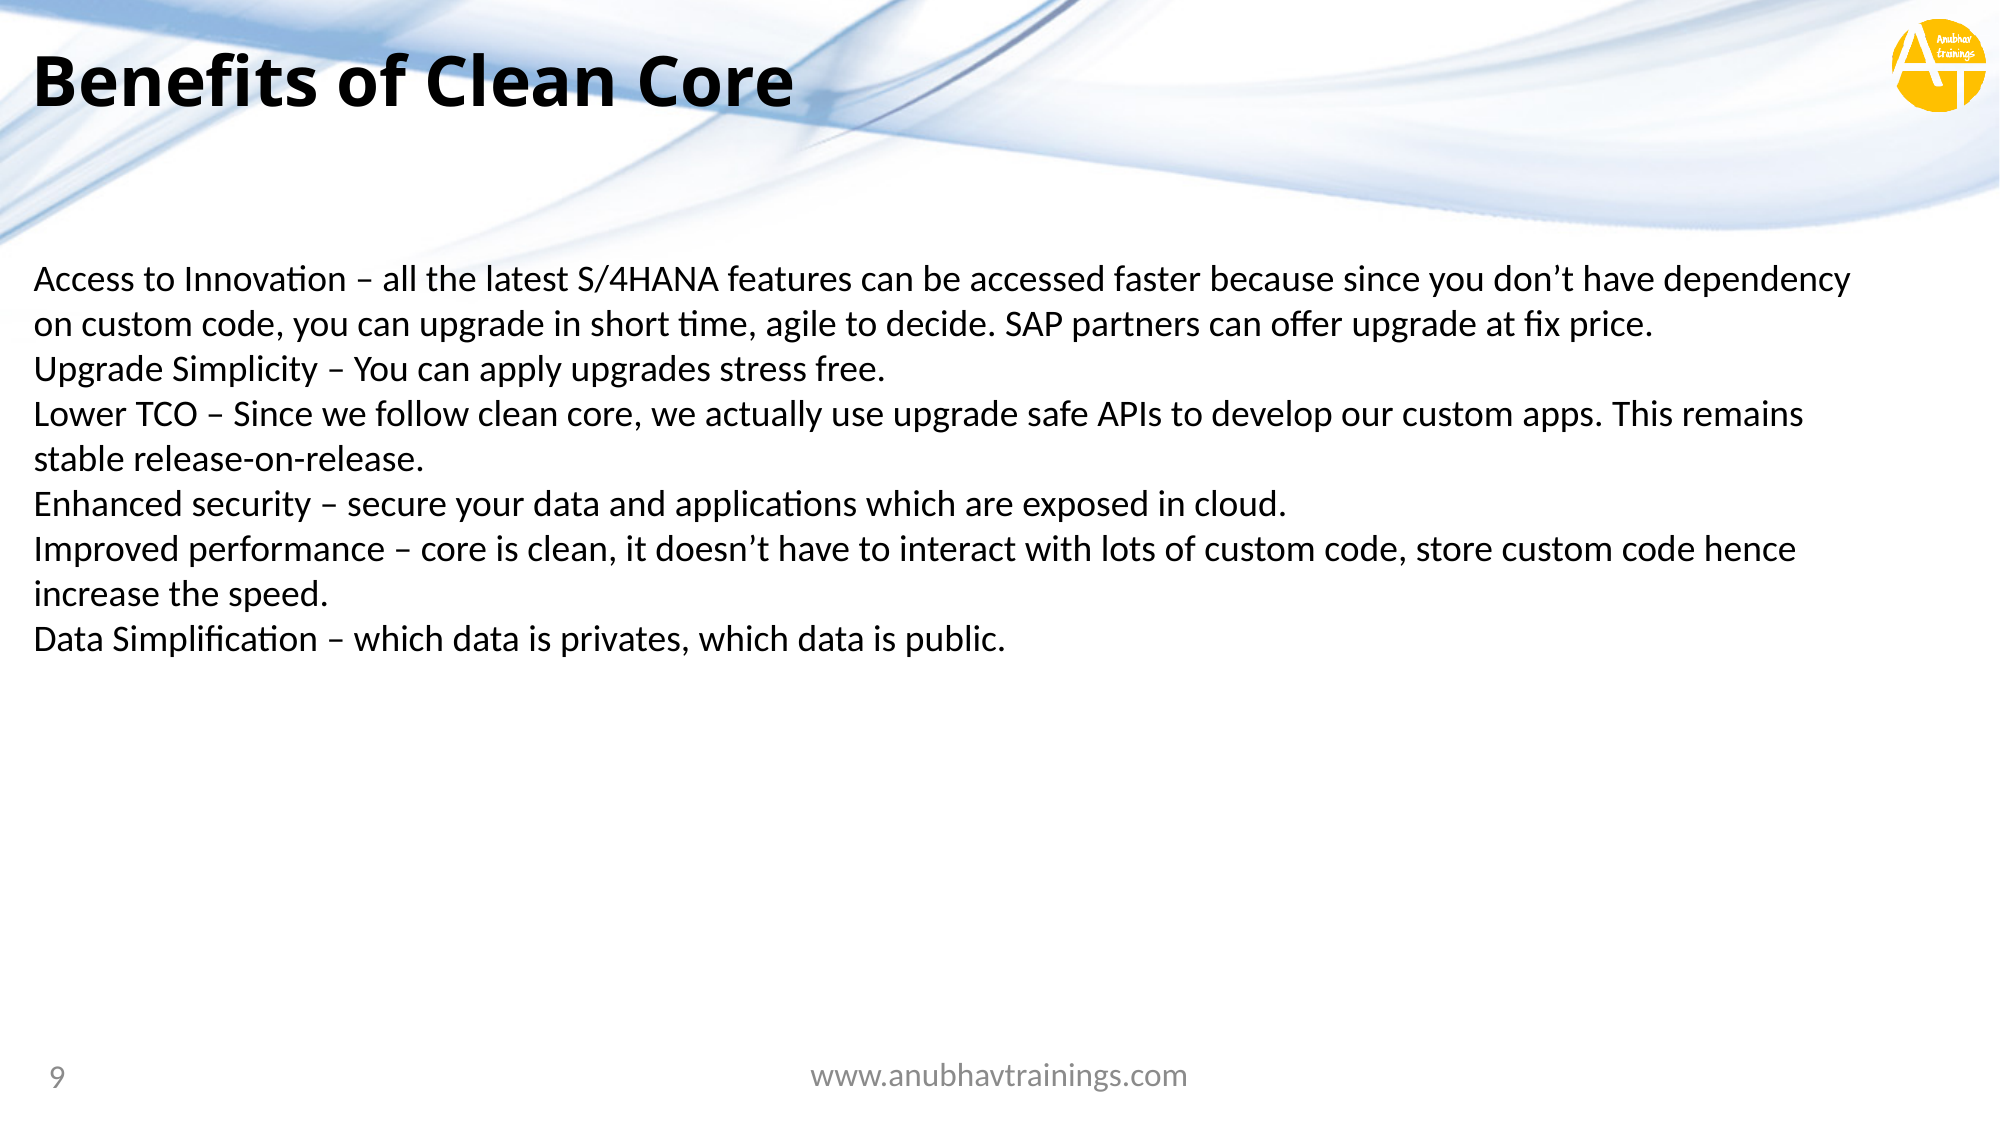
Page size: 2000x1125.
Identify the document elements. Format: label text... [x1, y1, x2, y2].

footer www.anubhavtrainings.com [683, 1042, 1317, 1103]
title Benefits of Clean Core [16, 29, 1816, 147]
slide_number 9 [33, 1045, 134, 1106]
picture [0, 0, 2000, 1125]
text_box Access to Innovation – all the latest S/4HANA features can be accessed faster because since you don’t have dependency on custom code, you can upgrade in short time, agile to decide. SAP partners can offer upgrade at fix price. Upgrade Simplicity – You can apply upgrades stress free. Lower TCO – Since we follow clean core, we actually use upgrade safe APIs to develop our custom apps. This remains stable release-on-release. Enhanced security – secure your data and applications which are exposed in cloud. Improved performance – core is clean, it doesn’t have to interact with lots of custom code, store custom code hence increase the speed. Data Simplification – which data is privates, which data is public. [13, 243, 1898, 714]
